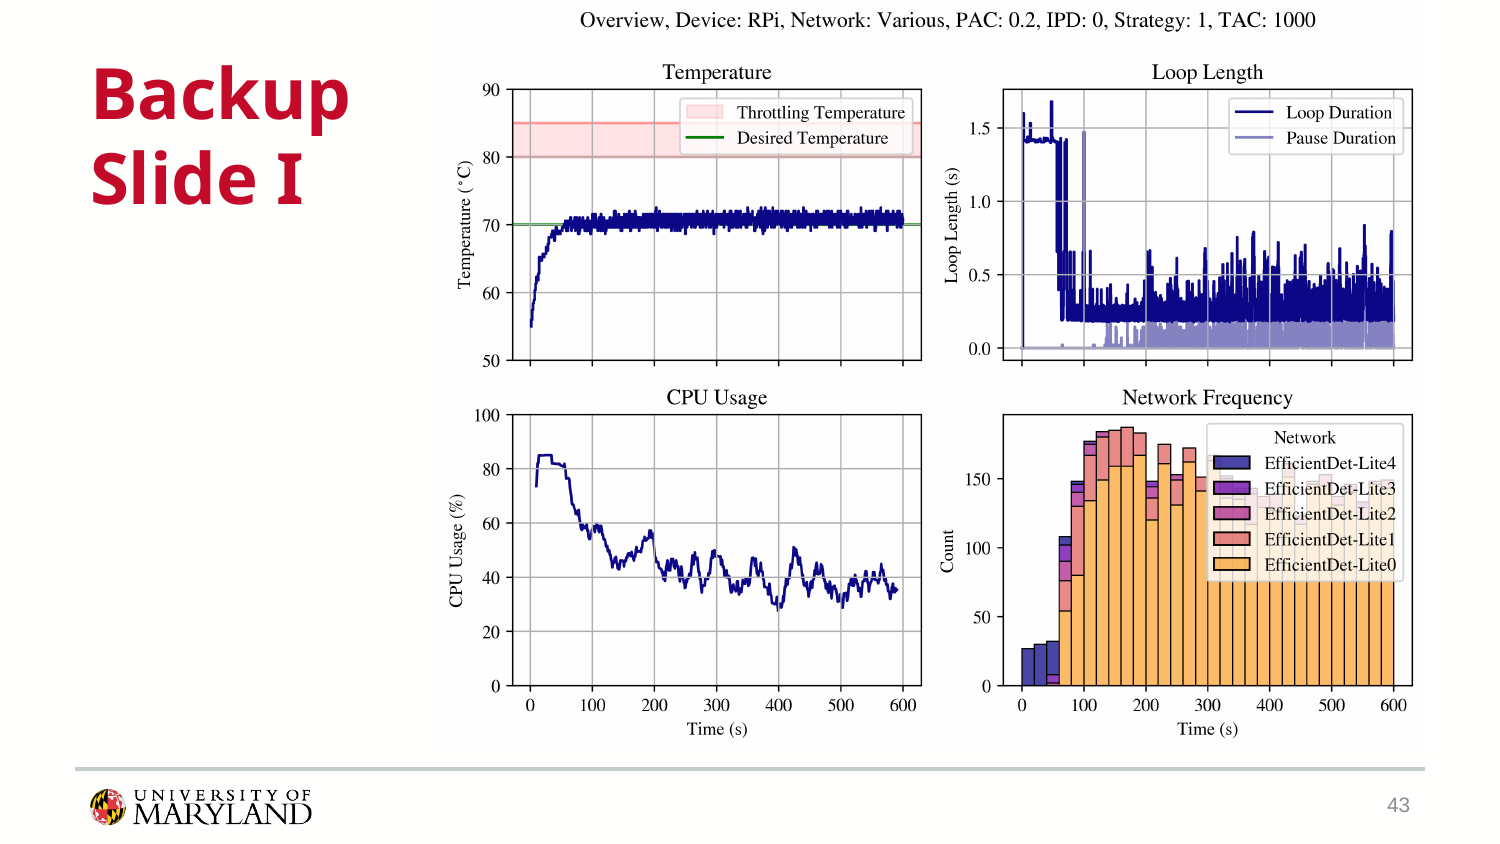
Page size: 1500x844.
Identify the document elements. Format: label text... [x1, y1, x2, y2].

picture [435, 0, 1426, 751]
title Backup Slide I [75, 33, 386, 686]
picture [78, 771, 329, 842]
slide_number 42 [1074, 782, 1425, 827]
